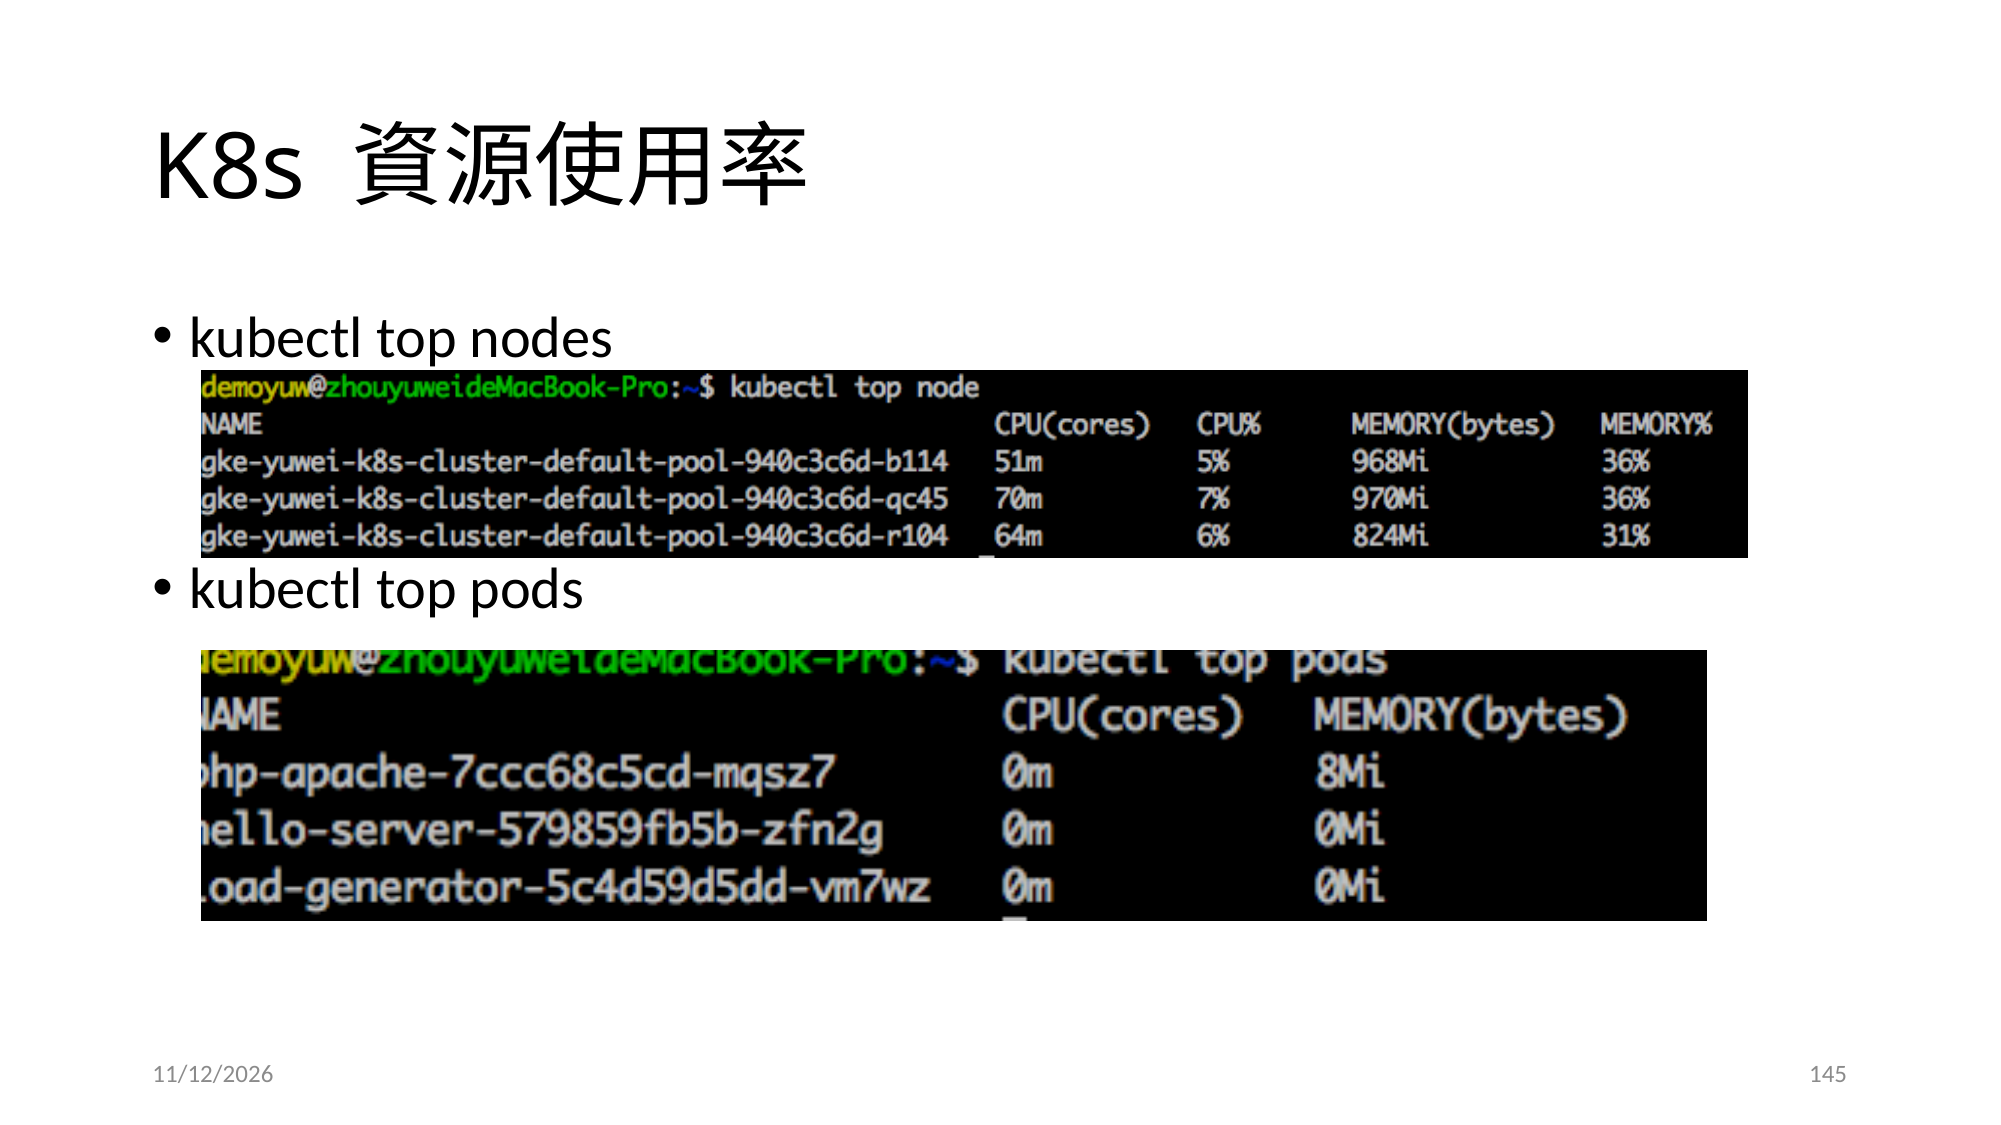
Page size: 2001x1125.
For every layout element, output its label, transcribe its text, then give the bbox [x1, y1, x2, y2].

picture [201, 649, 1707, 921]
title K8s 資源使用率 [137, 59, 1863, 278]
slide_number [137, 1042, 588, 1103]
slide_number 145 [1412, 1042, 1863, 1103]
picture [201, 370, 1748, 558]
list kubectl top nodes kubectl top pods [137, 299, 1863, 1014]
